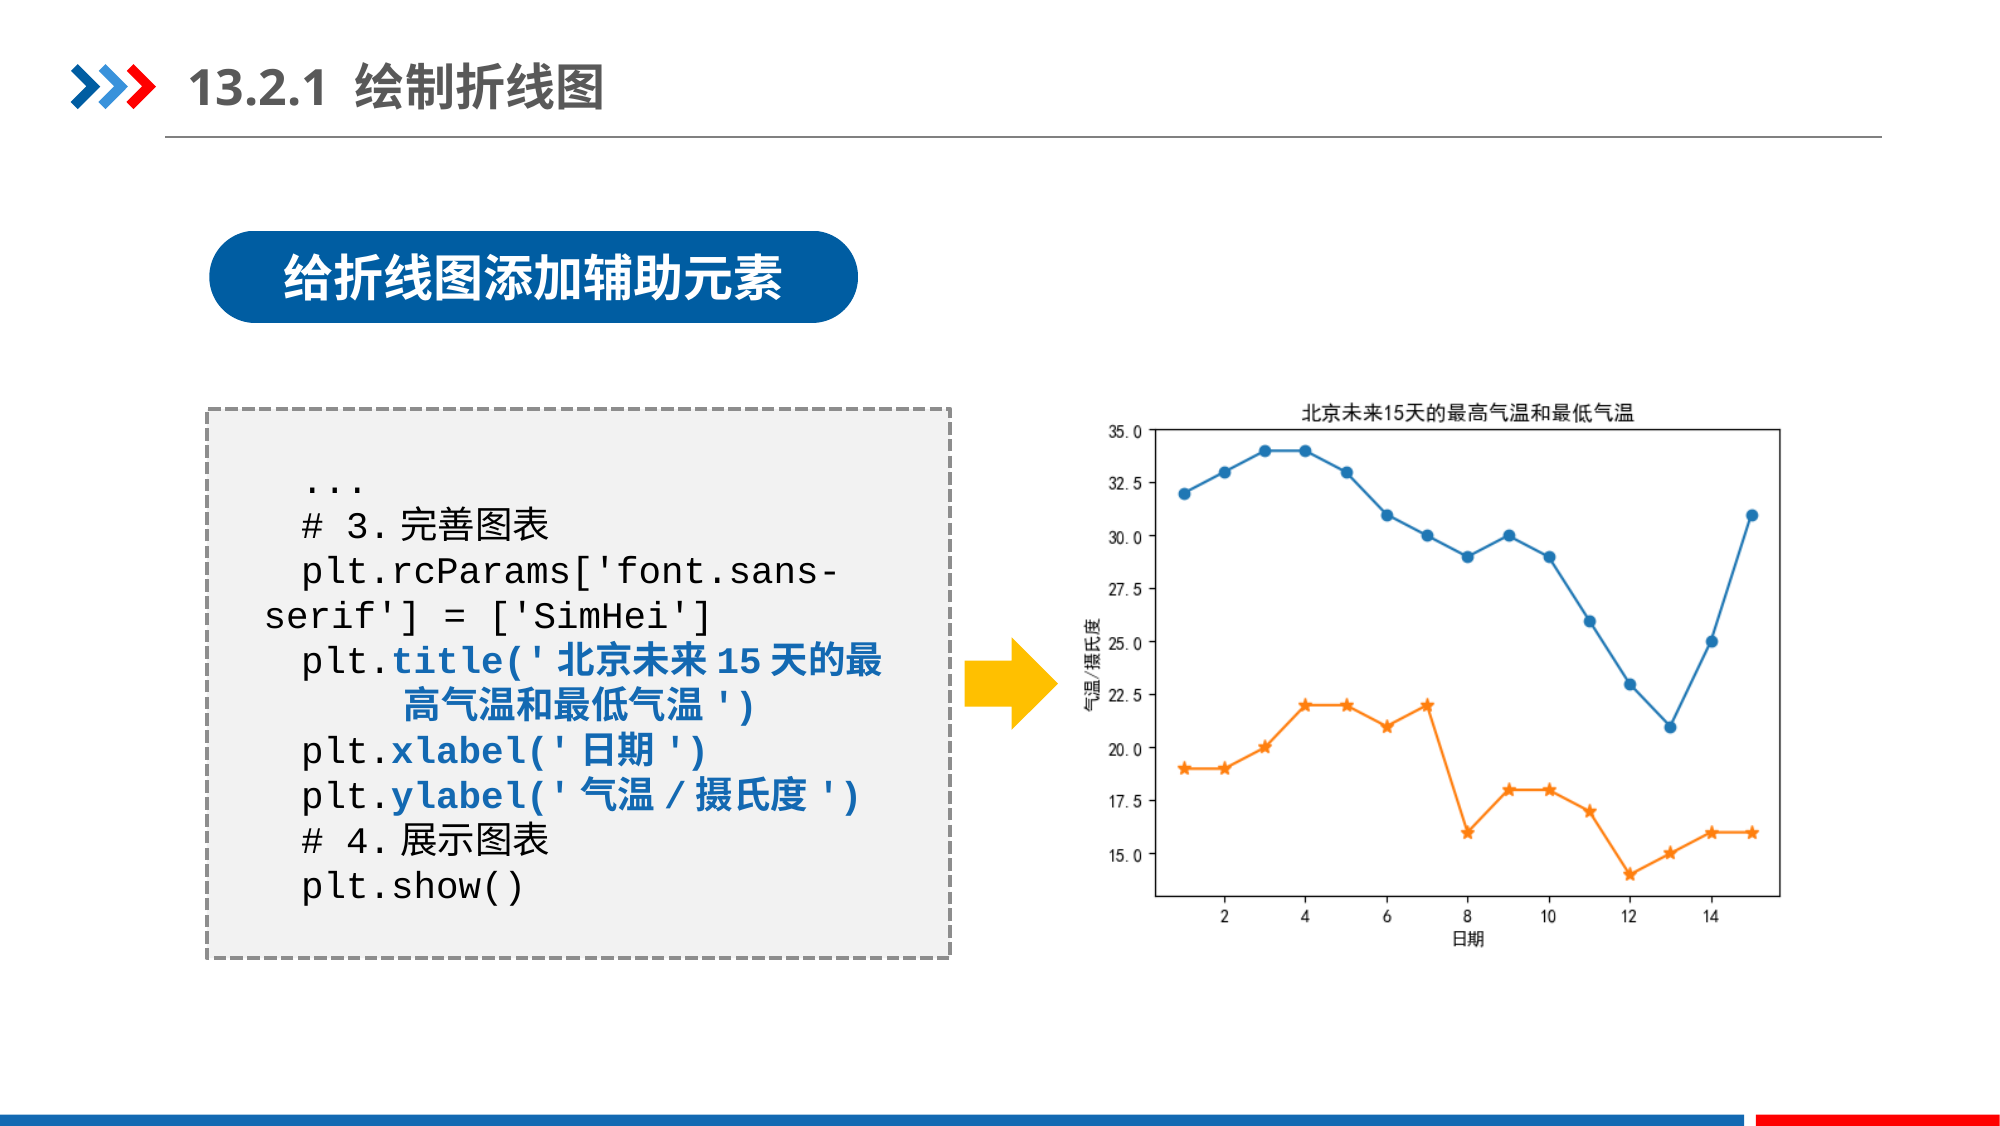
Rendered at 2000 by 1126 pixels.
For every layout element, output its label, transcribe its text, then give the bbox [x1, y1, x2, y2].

text_box [962, 635, 1061, 732]
text_box ... # 3.完善图表 plt.rcParams['font.sans-serif'] = ['SimHei'] plt.title('北京未来15天的最 高气温和最低气温') plt.xlabel('日期') plt.ylabel('气温/摄氏度') # 4.展示图表 plt.show() [249, 448, 908, 914]
picture [1072, 390, 1792, 959]
text_box 13.2.1 绘制折线图 [187, 43, 1036, 127]
text_box [205, 407, 952, 960]
text_box 给折线图添加辅助元素 [207, 228, 861, 326]
